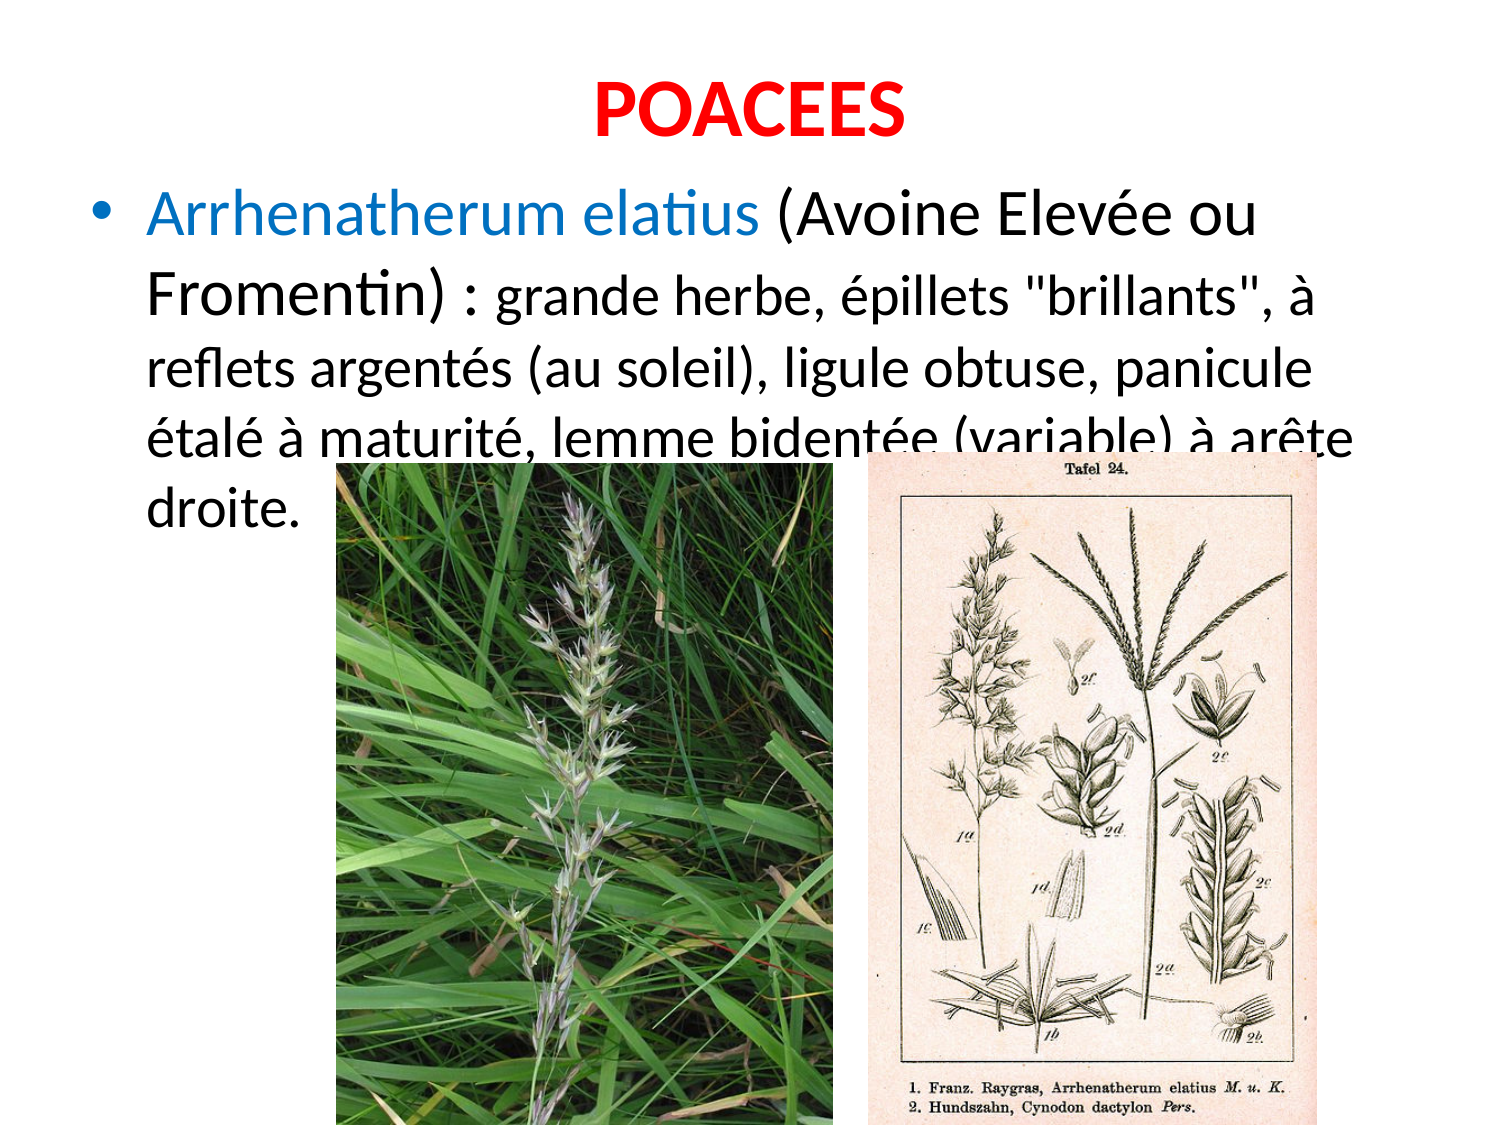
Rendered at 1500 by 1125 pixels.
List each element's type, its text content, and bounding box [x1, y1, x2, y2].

title POACEES [75, 45, 1425, 161]
picture [867, 452, 1318, 1125]
picture [336, 463, 833, 1125]
list Arrhenatherum elatius (Avoine Elevée ou Fromentin) : grande herbe, épillets "brillants", à reflets argentés (au soleil), ligule obtuse, panicule étalé à maturité, lemme bidentée (variable) à arête droite. [75, 161, 1425, 1005]
